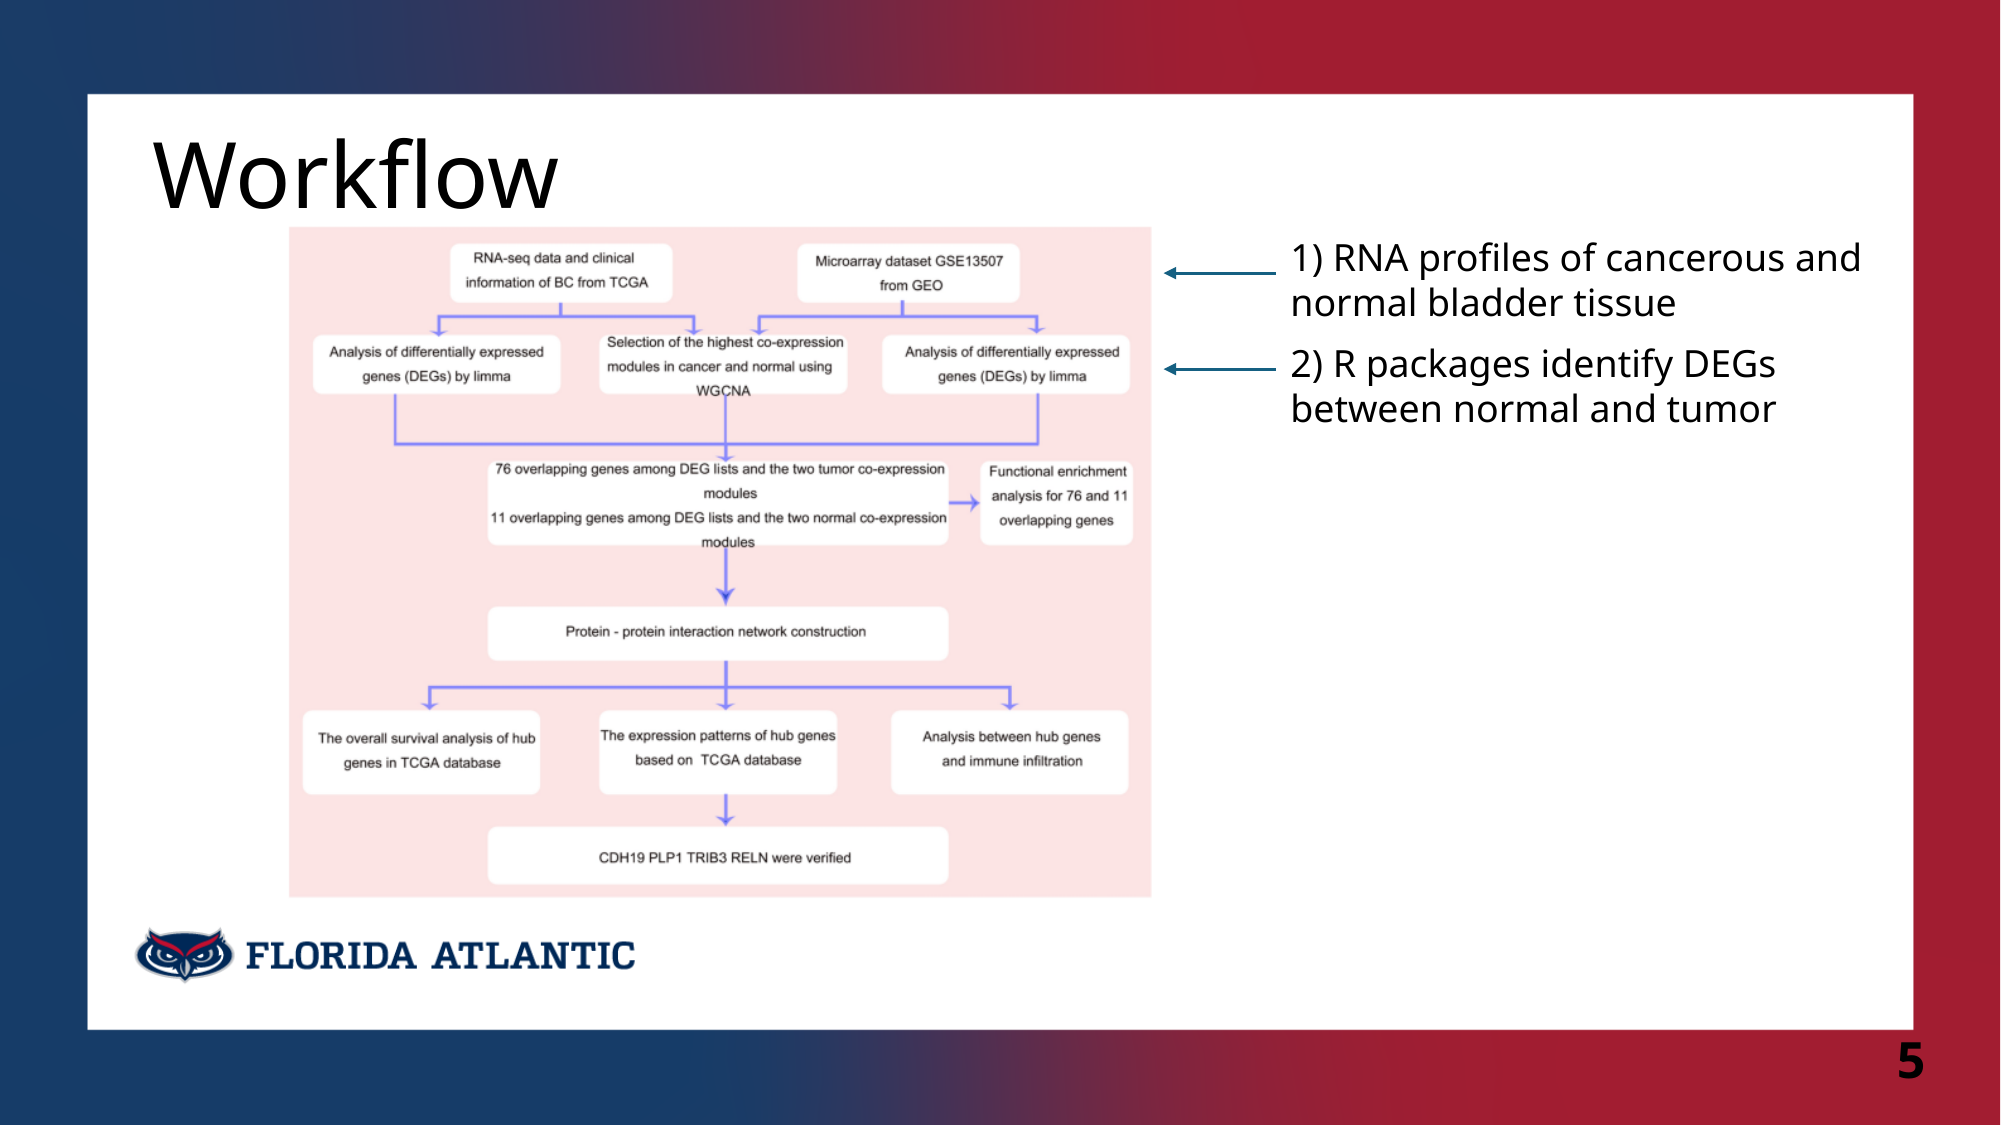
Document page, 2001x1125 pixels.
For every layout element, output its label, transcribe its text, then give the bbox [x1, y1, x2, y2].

picture [0, 0, 2001, 1125]
title Workflow [137, 111, 1863, 247]
slide_number 5 [1881, 1032, 2000, 1093]
text_box 1) RNA profiles of cancerous and normal bladder tissue [1275, 226, 1897, 331]
text_box 2) R packages identify DEGs between normal and tumor [1275, 332, 1897, 437]
